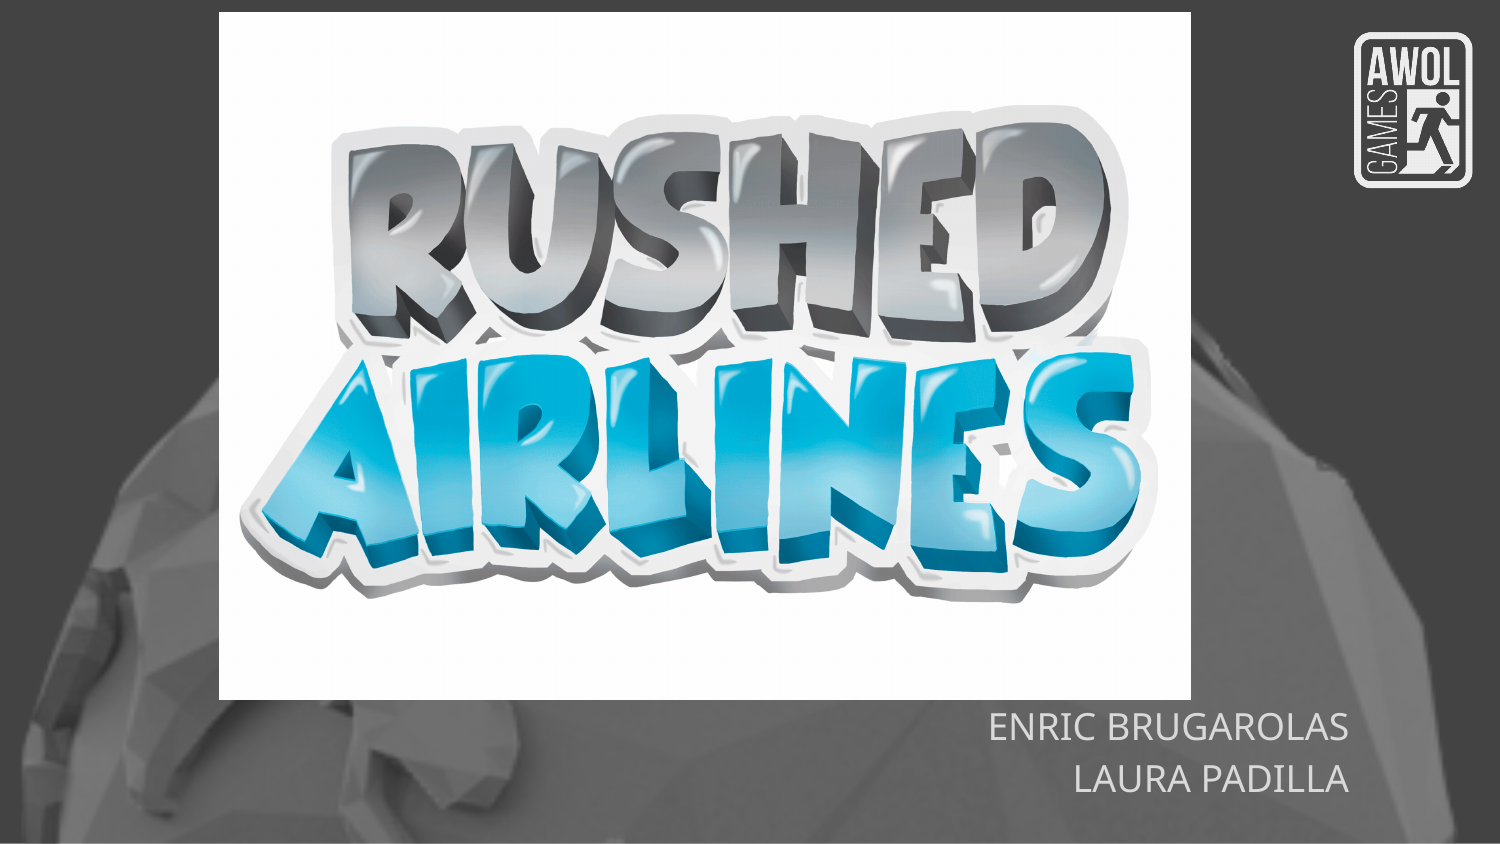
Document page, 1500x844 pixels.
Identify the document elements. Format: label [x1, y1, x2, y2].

text_box [0, 0, 1500, 844]
picture [0, 12, 1489, 844]
